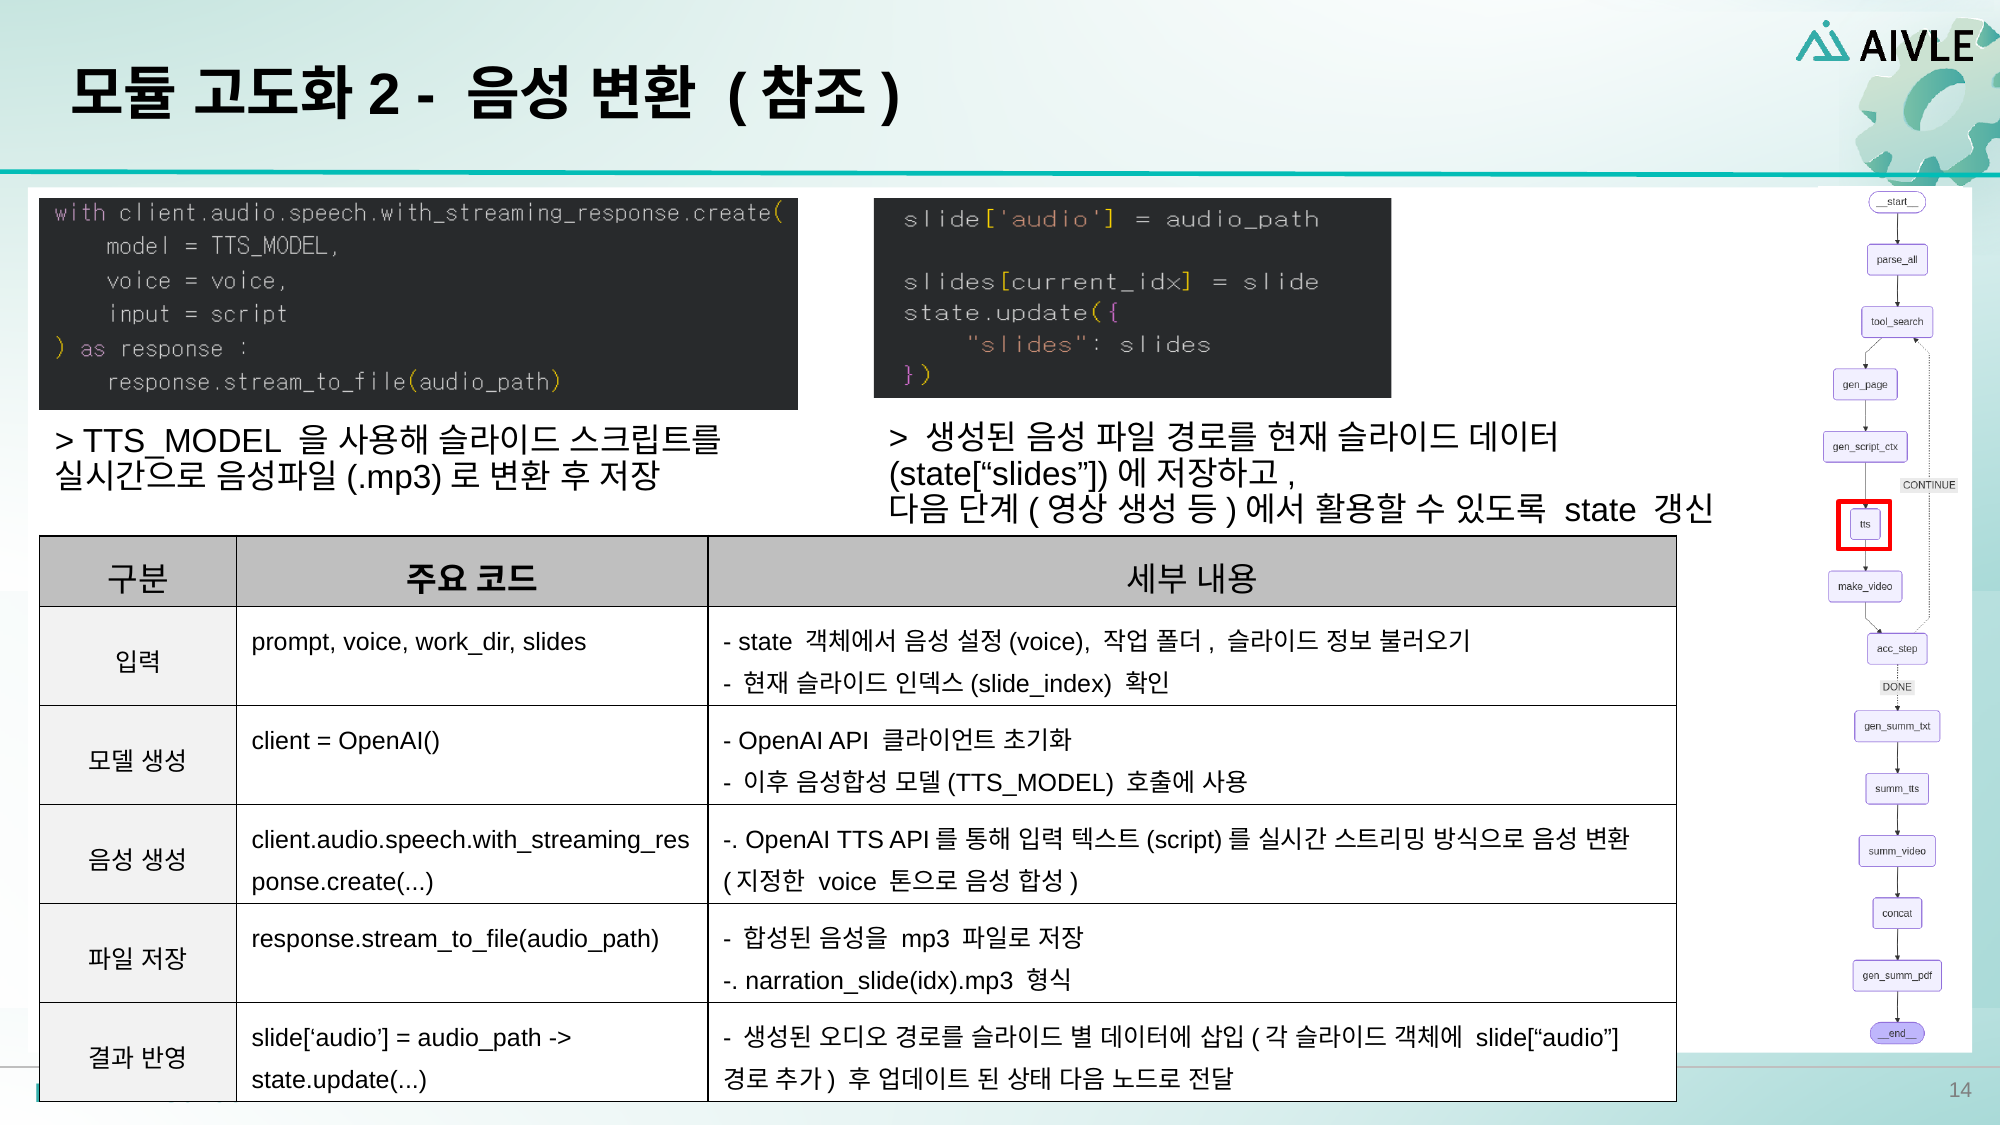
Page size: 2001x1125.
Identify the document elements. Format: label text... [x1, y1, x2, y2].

table_cell - 생성된 오디오 경로를 슬라이드 별 데이터에 삽입(각 슬라이드 객체에 slide[“audio”] 경로 추가) 후 업데이트 된 상태 다음 노드로 전달 [709, 1003, 1676, 1101]
table_cell - OpenAI API 클라이언트 초기화 - 이후 음성합성 모델(TTS_MODEL) 호출에 사용 [709, 706, 1676, 804]
text_box > 생성된 음성 파일 경로를 현재 슬라이드 데이터(state[“slides”])에 저장하고, 다음 단계(영상 생성 등)에서 활용할 수 있도록 state 갱신 [873, 413, 1764, 490]
table_cell 결과 반영 [40, 1003, 236, 1101]
picture [0, 0, 2000, 172]
title 모듈 고도화2 - 음성 변환 (참조) [51, 47, 1169, 151]
table_cell - 합성된 음성을 mp3 파일로 저장 -. narration_slide(idx).mp3 형식 [709, 904, 1676, 1002]
table_cell - state 객체에서 음성 설정(voice), 작업 폴더, 슬라이드 정보 불러오기 - 현재 슬라이드 인덱스(slide_index) 확인 [709, 607, 1676, 705]
table_cell prompt, voice, work_dir, slides [237, 607, 707, 705]
table_cell slide[‘audio’] = audio_path -> state.update(...) [237, 1003, 707, 1101]
picture [873, 198, 1392, 398]
table_cell 모델 생성 [40, 706, 236, 804]
picture [39, 198, 835, 433]
table_cell client = OpenAI() [237, 706, 707, 804]
table_cell response.stream_to_file(audio_path) [237, 904, 707, 1002]
table_header 주요 코드 [237, 537, 707, 606]
table_cell client.audio.speech.with_streaming_response.create(...) [237, 805, 707, 903]
table_cell 입력 [40, 607, 236, 705]
table_header 세부 내용 [709, 537, 1676, 606]
table_header 구분 [40, 537, 236, 606]
picture [0, 1068, 2000, 1125]
table_cell 파일 저장 [40, 904, 236, 1002]
table_cell -. OpenAI TTS API를 통해 입력 텍스트(script)를 실시간 스트리밍 방식으로 음성 변환(지정한 voice 톤으로 음성 합성) [709, 805, 1676, 903]
table_cell 음성 생성 [40, 805, 236, 903]
picture [0, 174, 2000, 1066]
text_box > TTS_MODEL 을 사용해 슬라이드 스크립트를 실시간으로 음성파일(.mp3)로 변환 후 저장 [39, 440, 752, 493]
